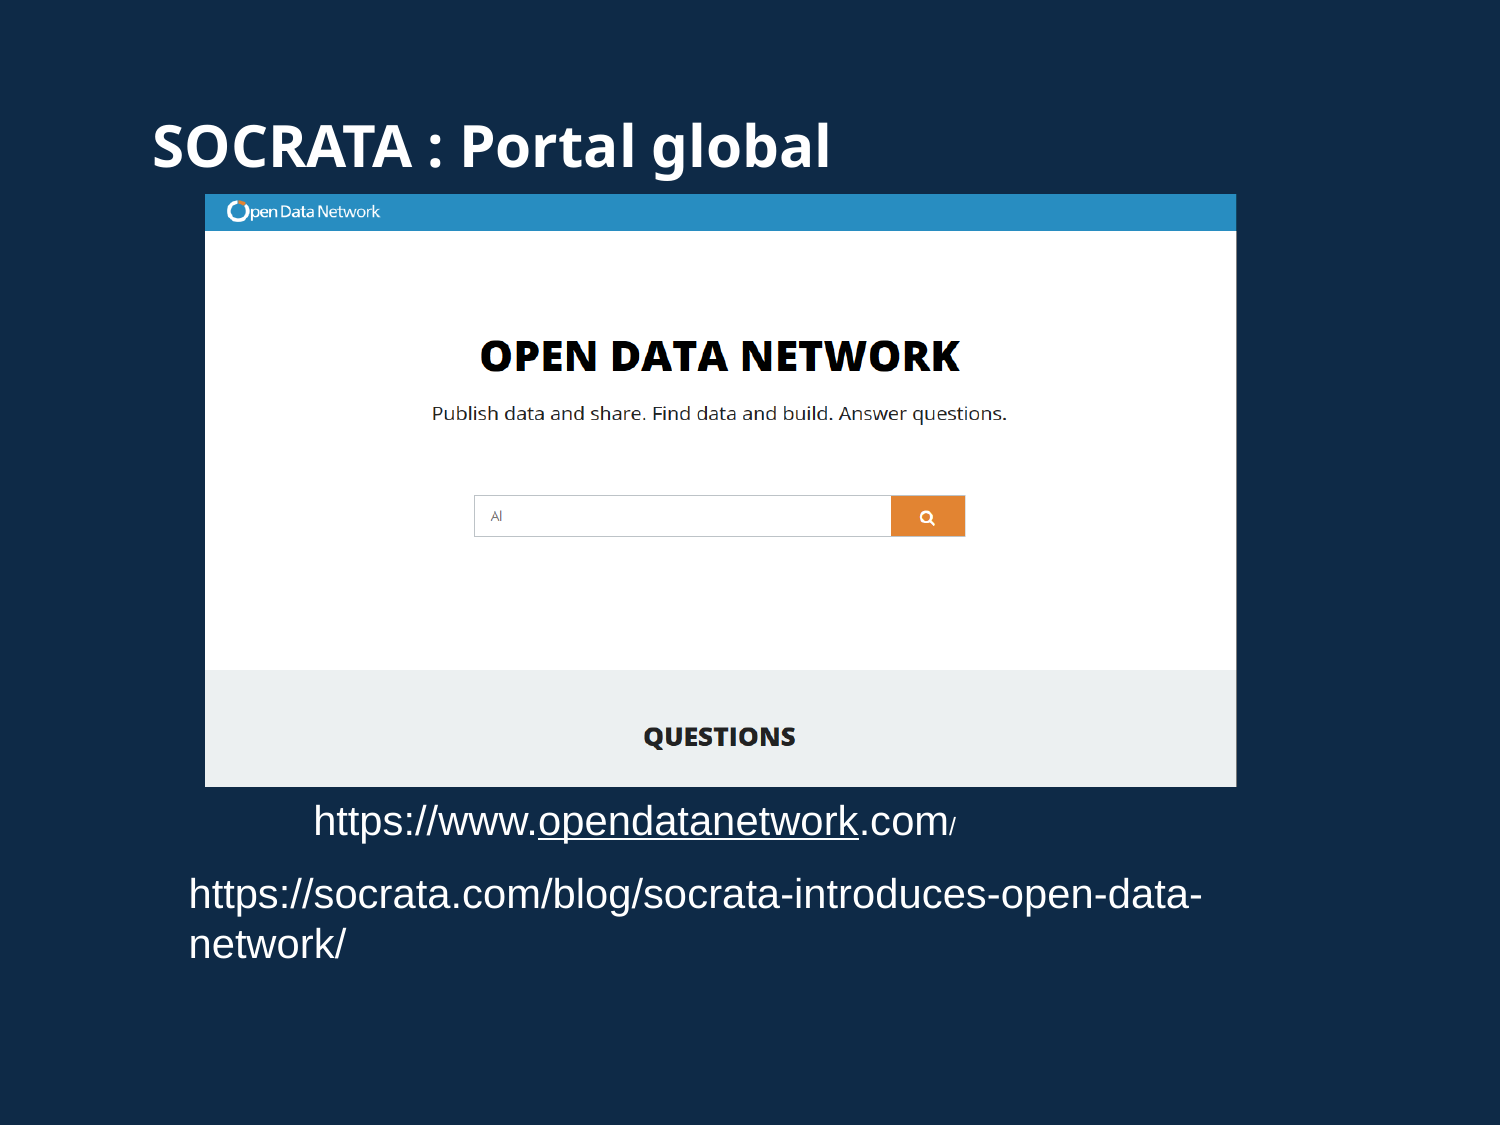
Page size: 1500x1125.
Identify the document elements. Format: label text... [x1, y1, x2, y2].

text_box SOCRATA : Portal global [139, 102, 882, 163]
picture [205, 194, 1237, 787]
text_box https://socrata.com/blog/socrata-introduces-open-data-network/ [174, 860, 1359, 906]
text_box https://www.opendatanetwork.com/ [299, 787, 1115, 838]
